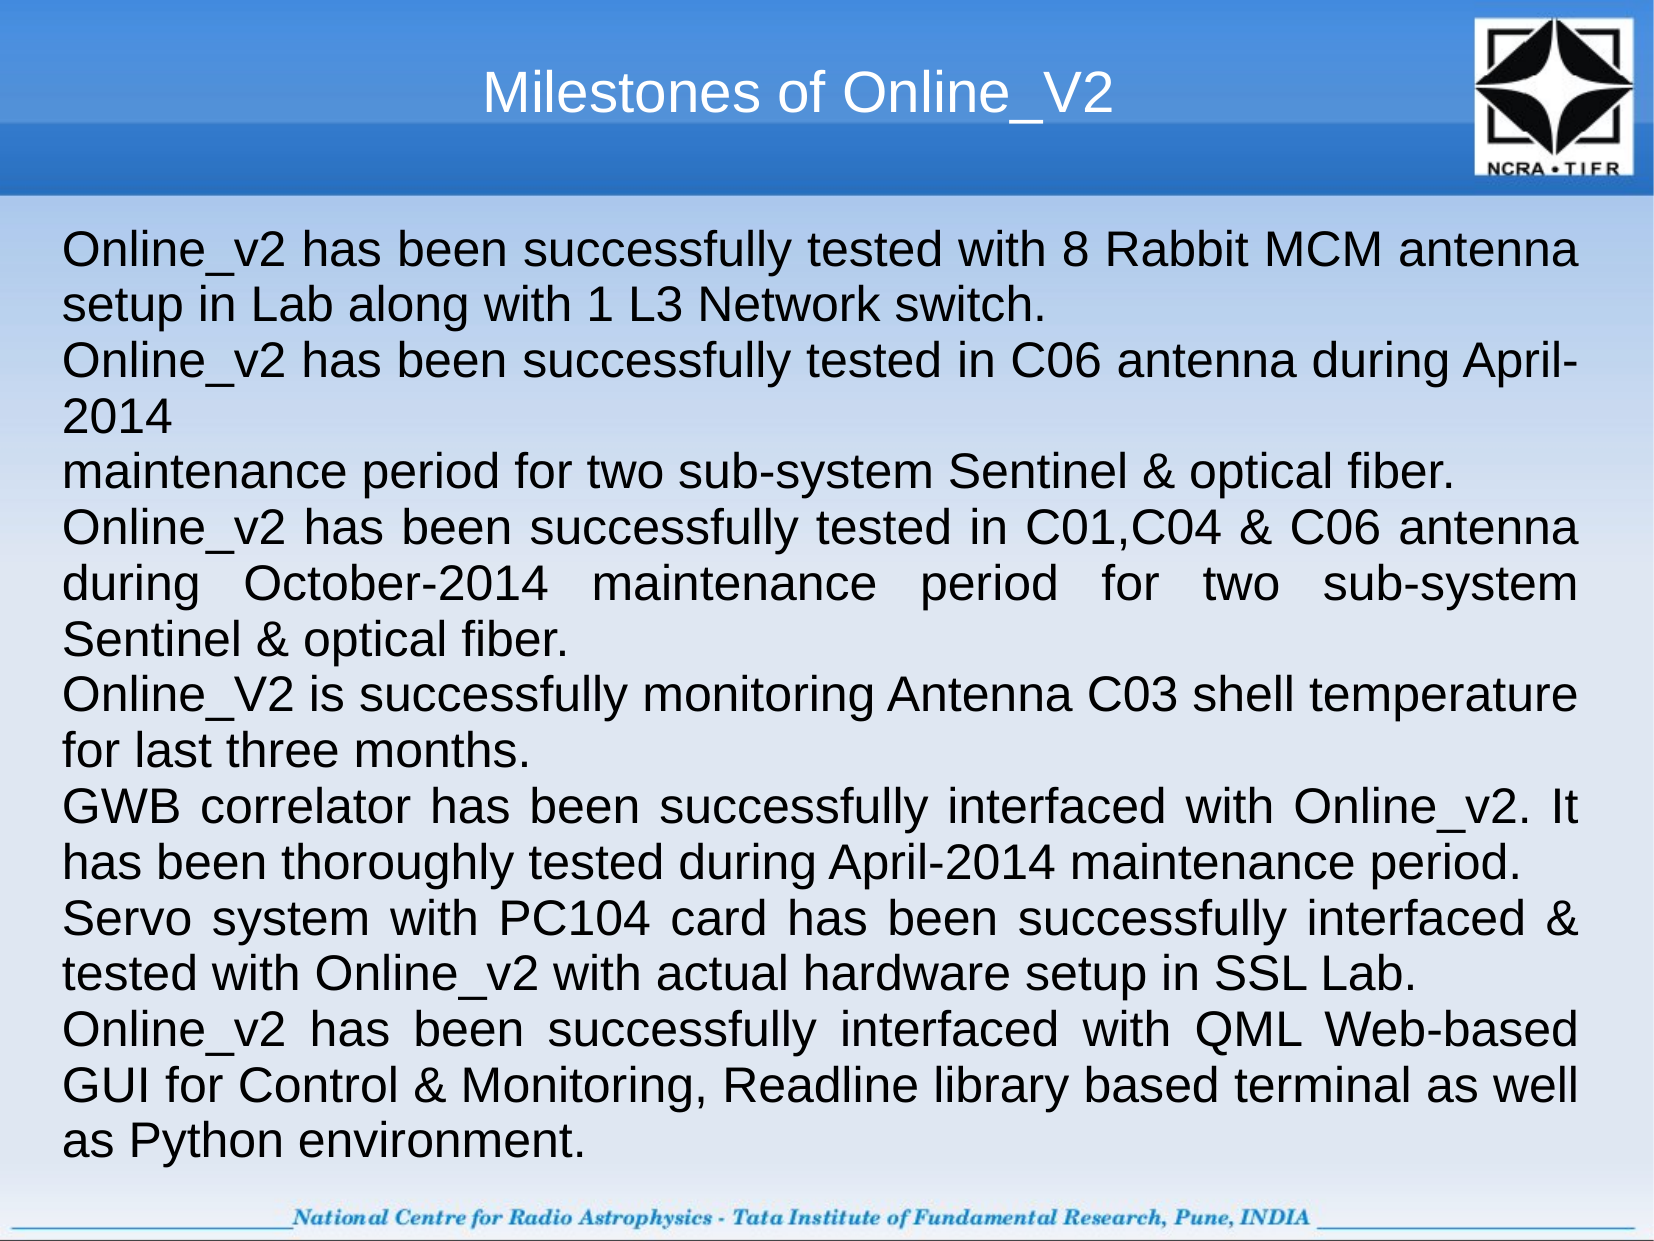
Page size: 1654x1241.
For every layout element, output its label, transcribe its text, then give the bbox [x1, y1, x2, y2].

text_box Online_v2 has been successfully tested with 8 Rabbit MCM antenna setup in Lab along with 1 L3 Network switch. Online_v2 has been successfully tested in C06 antenna during April-2014 maintenance period for two sub-system Sentinel & optical fiber. Online_v2 has been successfully tested in C01,C04 & C06 antenna during October-2014 maintenance period for two sub-system Sentinel & optical fiber. Online_V2 is successfully monitoring Antenna C03 shell temperature for last three months. GWB correlator has been successfully interfaced with Online_v2. It has been thoroughly tested during April-2014 maintenance period. Servo system with PC104 card has been successfully interfaced & tested with Online_v2 with actual hardware setup in SSL Lab. Online_v2 has been successfully interfaced with QML Web-based GUI for Control & Monitoring, Readline library based terminal as well as Python environment. [47, 214, 1595, 1177]
picture [0, 0, 1654, 1241]
text_box Milestones of Online_V2 [467, 53, 1131, 133]
